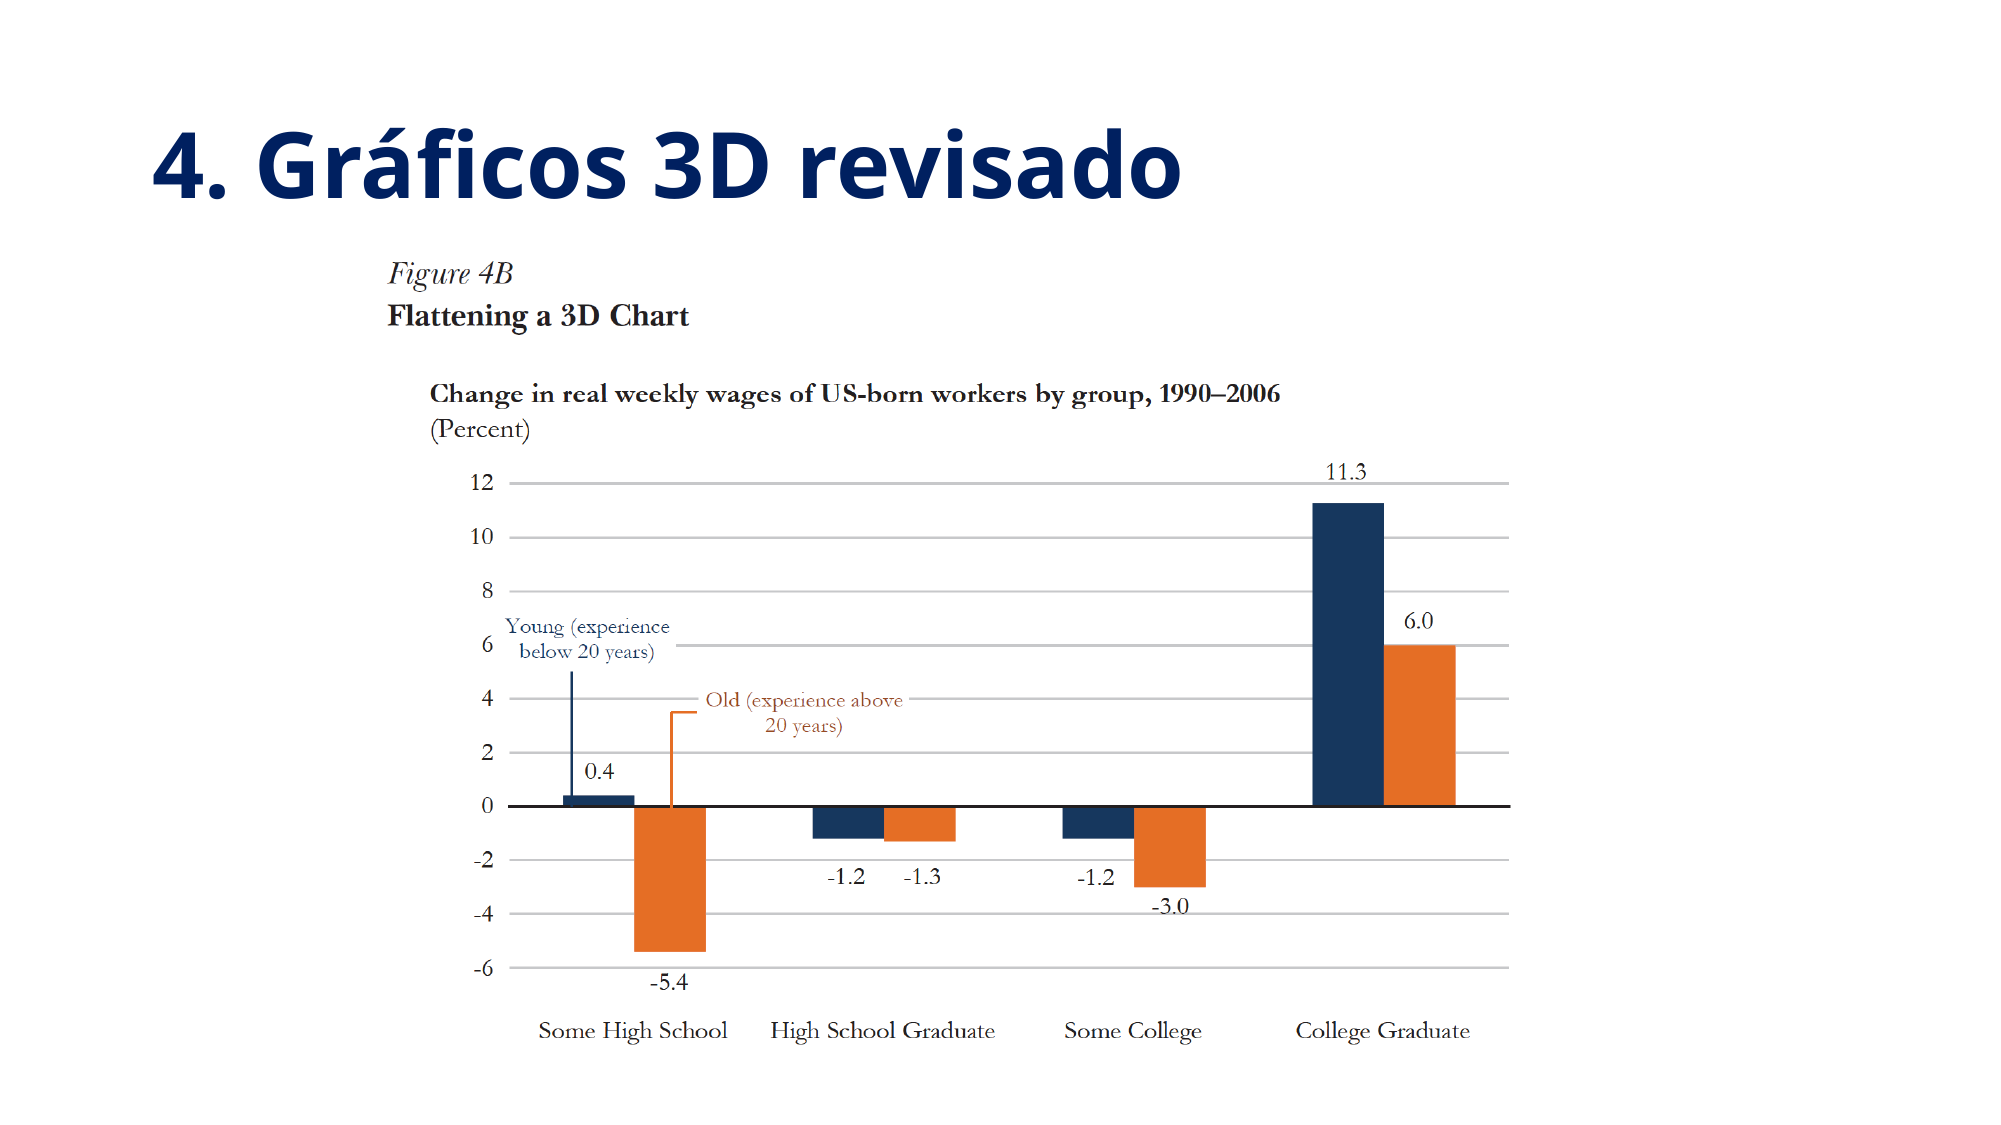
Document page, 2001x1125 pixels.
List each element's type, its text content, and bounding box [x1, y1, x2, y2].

picture [361, 246, 1538, 1088]
title 4. Gráficos 3D revisado [137, 59, 1863, 278]
